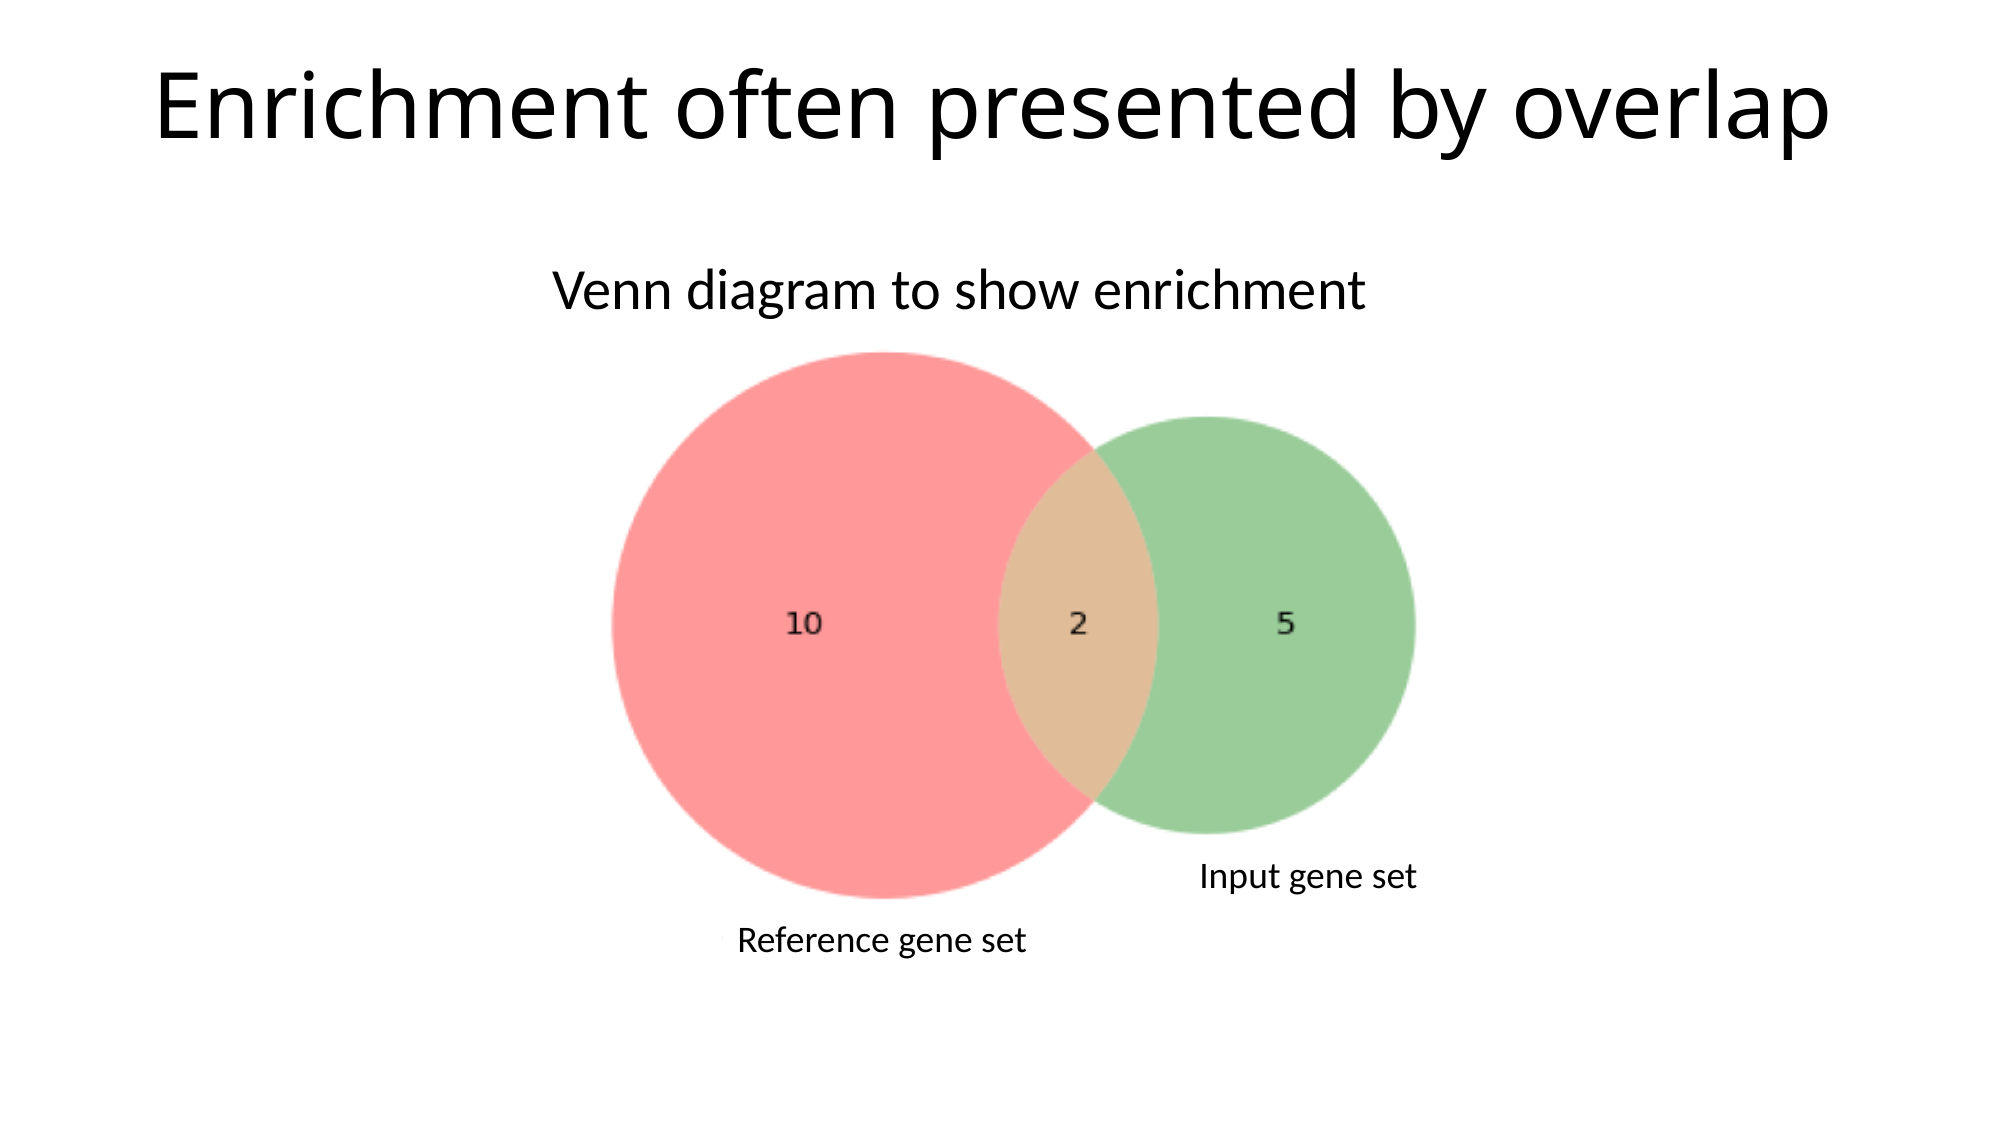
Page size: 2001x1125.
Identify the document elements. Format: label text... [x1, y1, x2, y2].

title Enrichment often presented by overlap [137, 0, 1863, 218]
picture [587, 329, 1462, 1016]
text_box Venn diagram to show enrichment [537, 243, 1585, 329]
